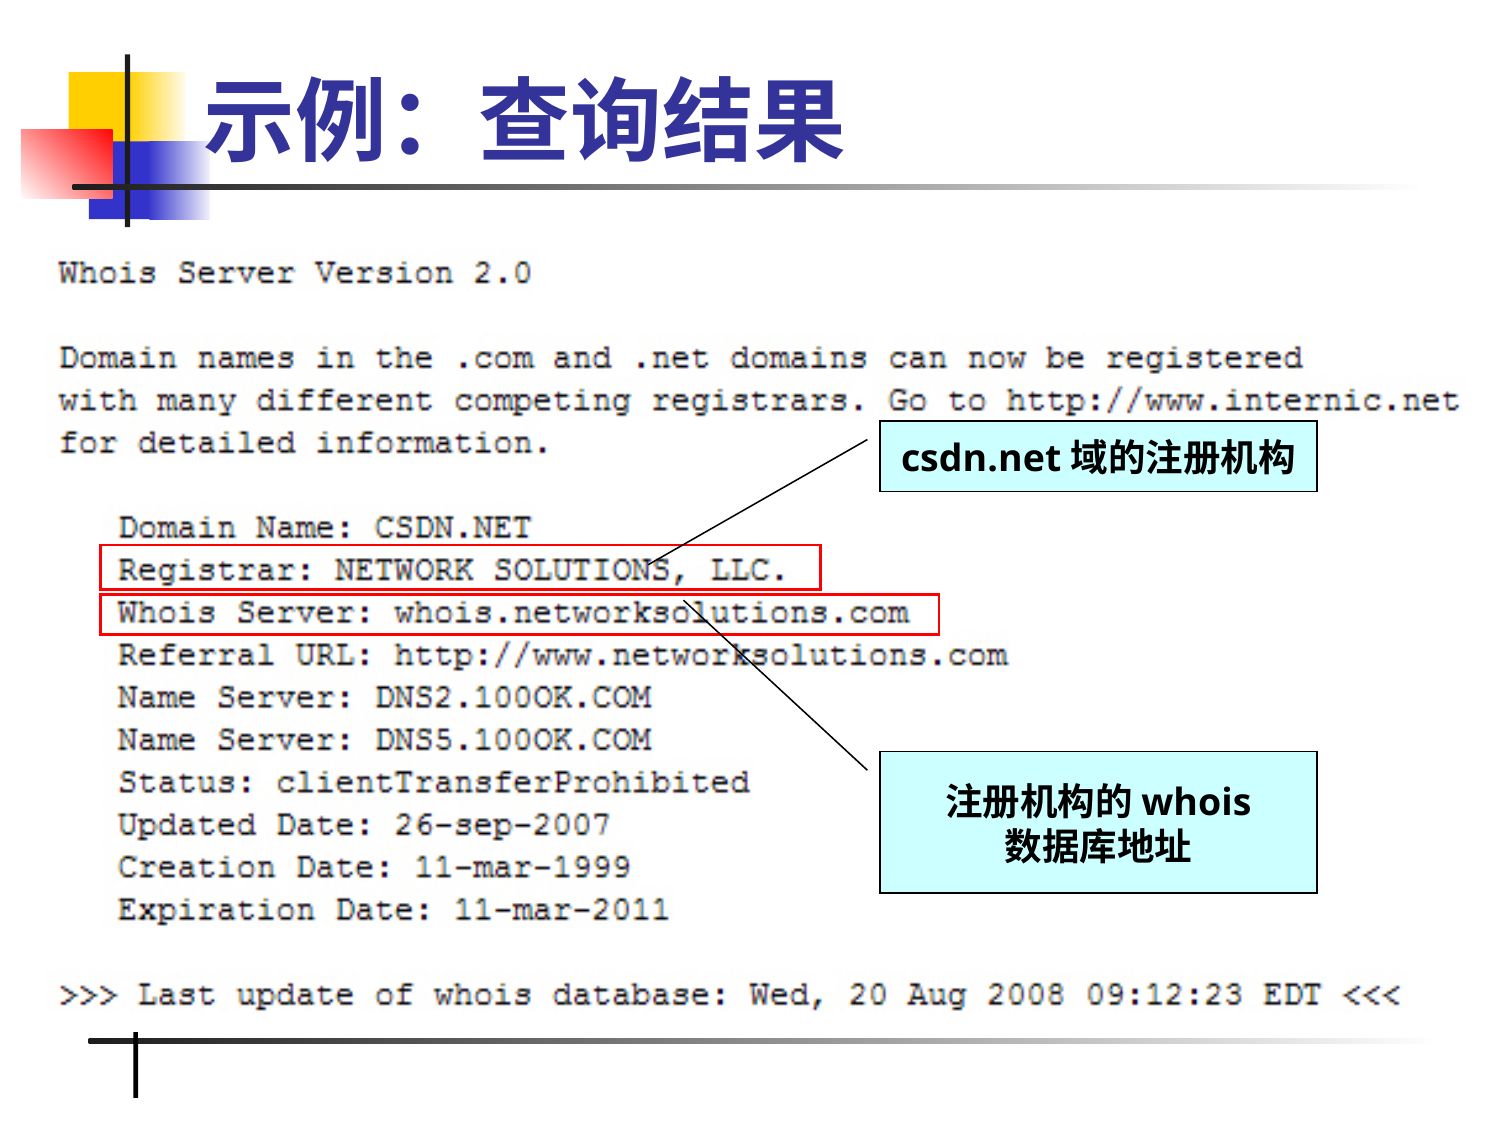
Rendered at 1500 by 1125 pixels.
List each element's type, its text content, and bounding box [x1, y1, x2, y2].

picture [5, 228, 1500, 1032]
title 示例：查询结果 [188, 23, 1468, 181]
